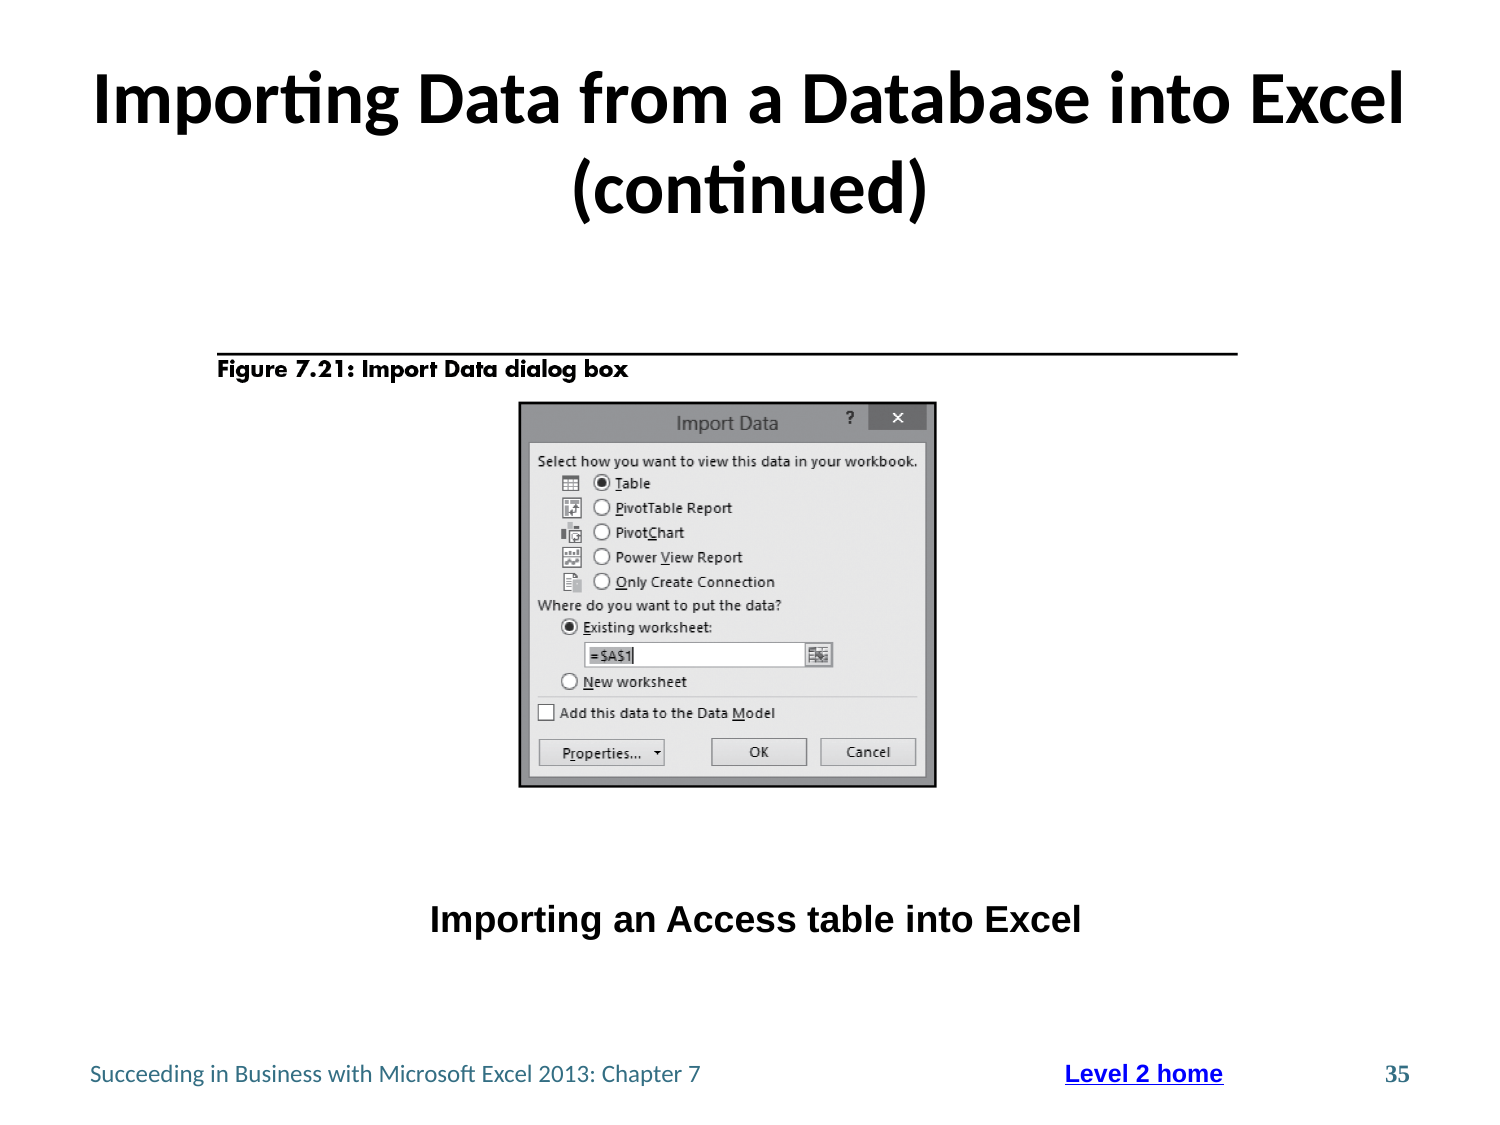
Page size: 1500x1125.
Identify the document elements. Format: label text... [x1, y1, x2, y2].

footer Succeeding in Business with Microsoft Excel 2013: Chapter 7 [75, 1042, 963, 1103]
text_box Level 2 home [1049, 1050, 1288, 1095]
slide_number 35 [1074, 1042, 1425, 1103]
title Importing Data from a Database into Excel (continued) [75, 45, 1425, 233]
picture [217, 352, 1238, 788]
text_box Importing an Access table into Excel [112, 887, 1400, 948]
